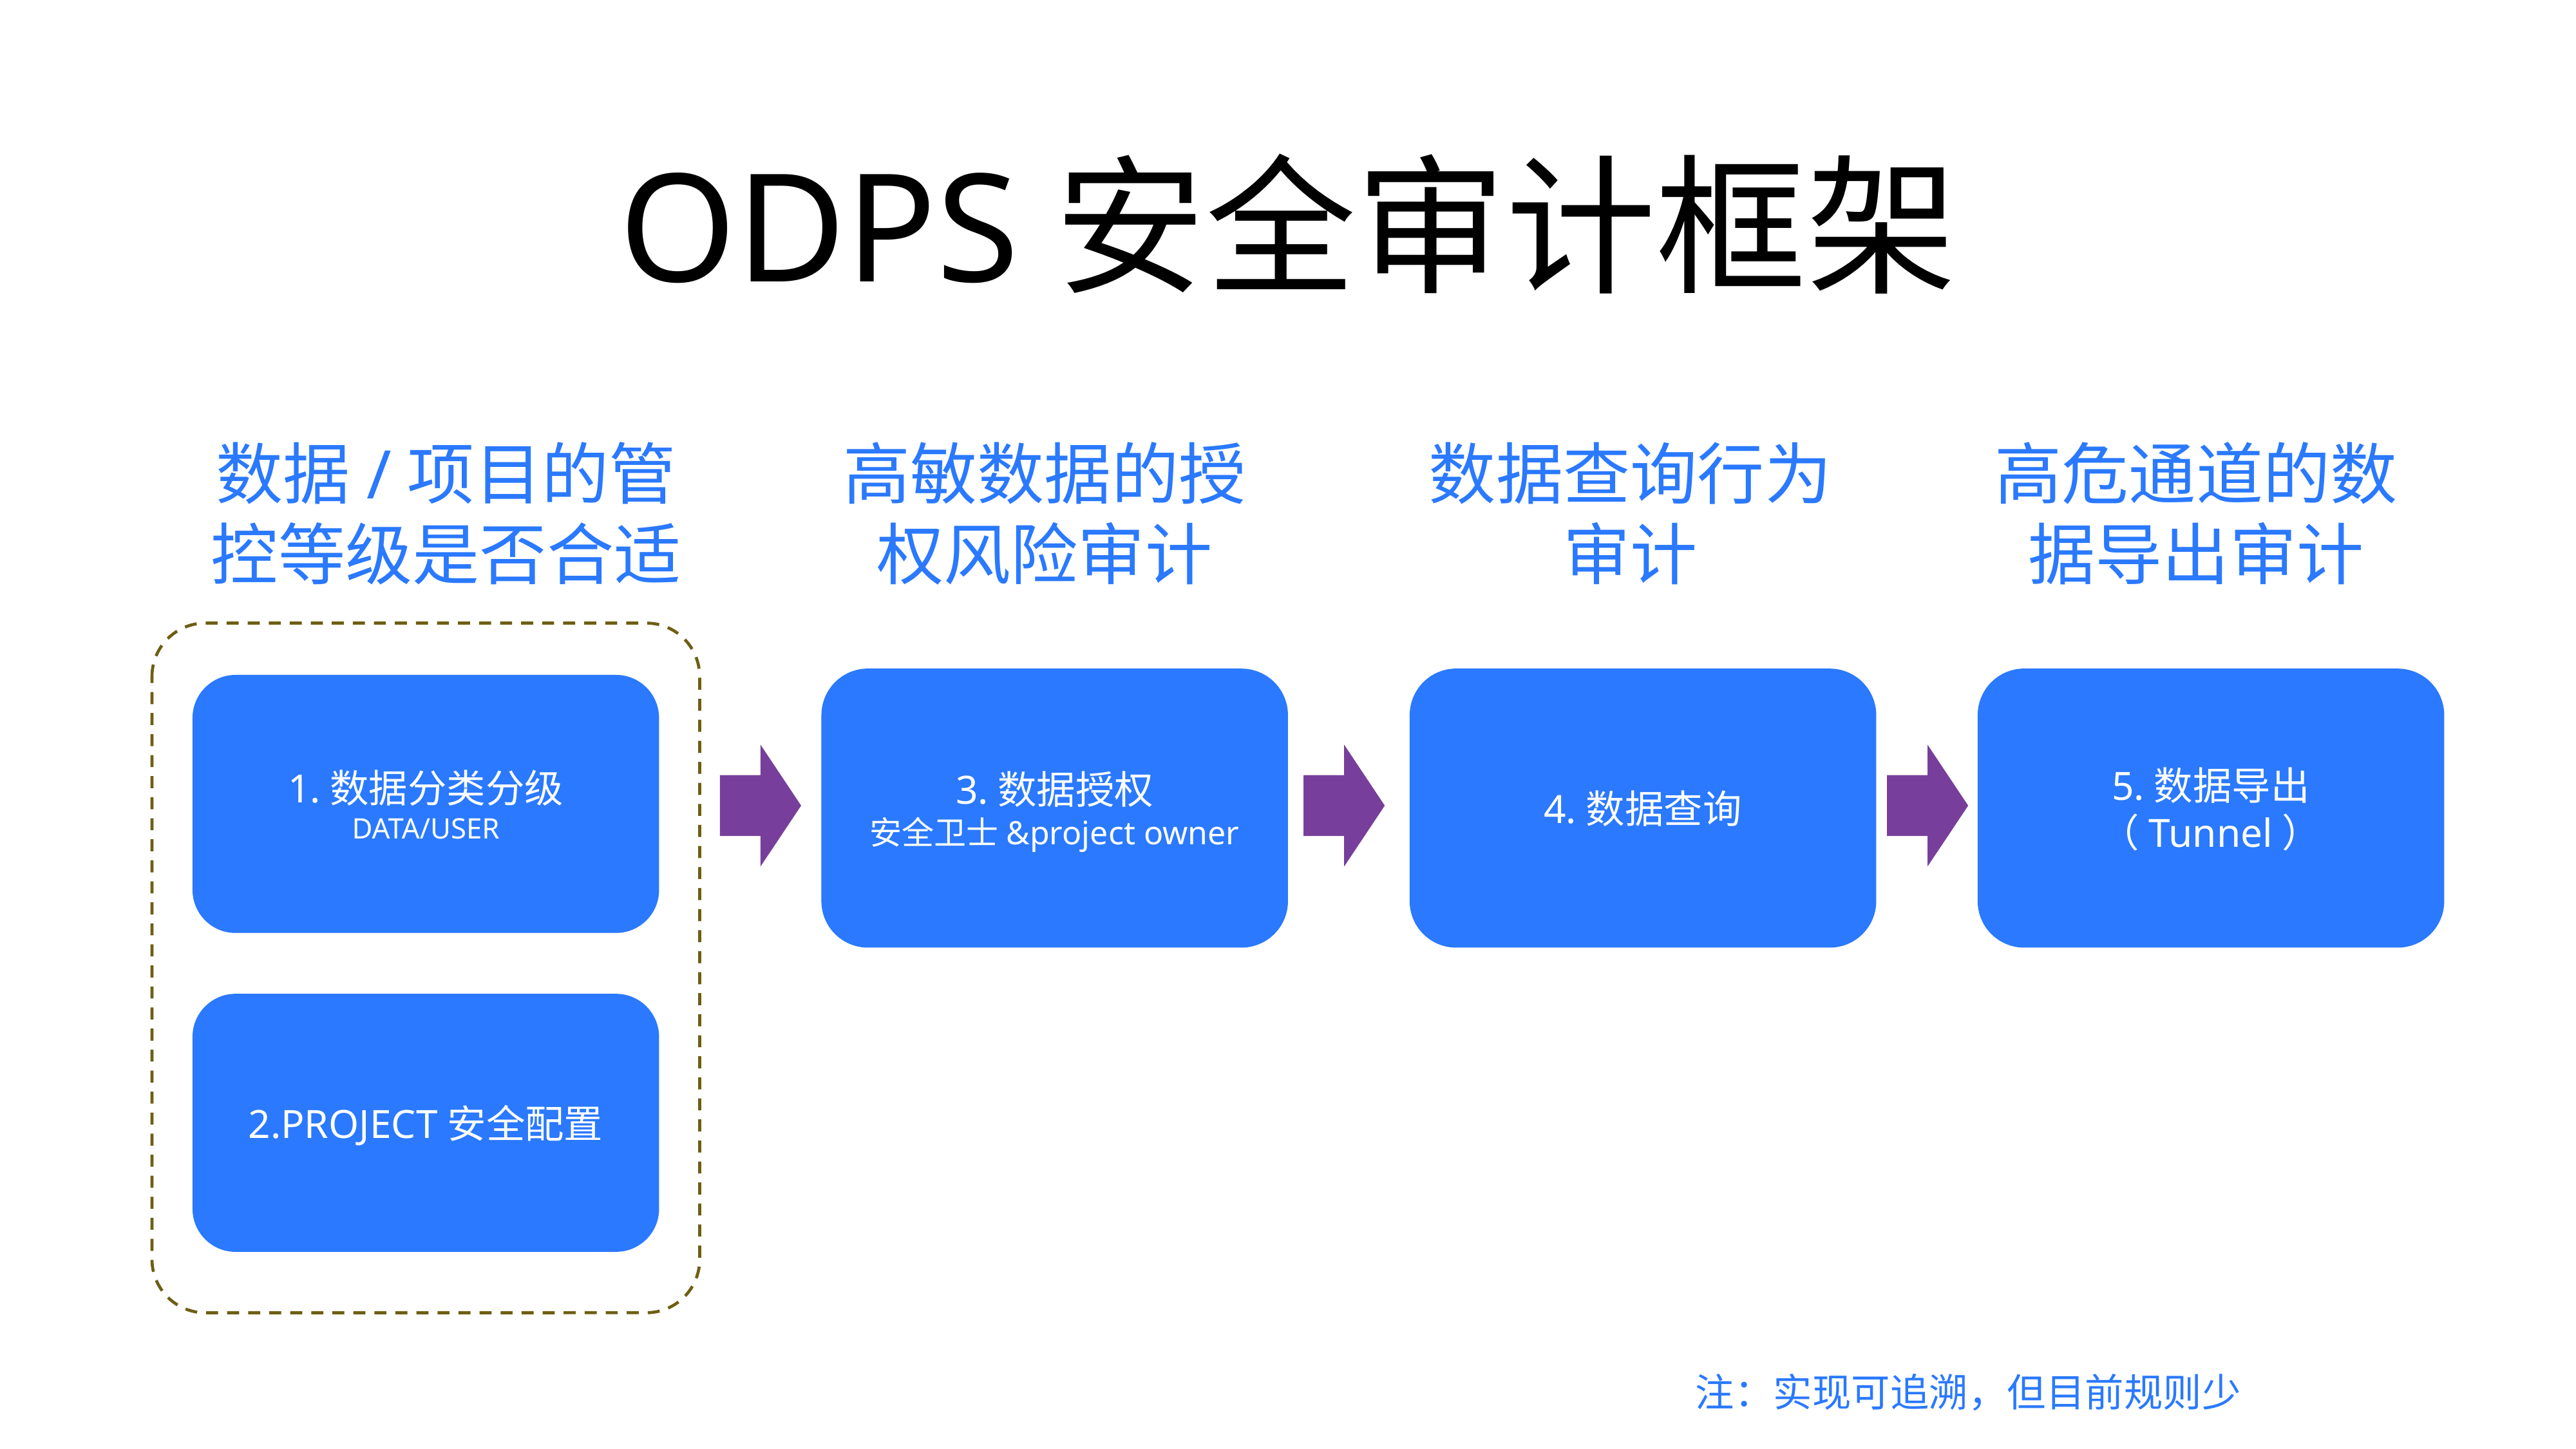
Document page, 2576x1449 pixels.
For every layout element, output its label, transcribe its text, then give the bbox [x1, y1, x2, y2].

text_box [151, 623, 700, 1313]
text_box [719, 744, 801, 867]
text_box 注：实现可追溯，但目前规则少 [1450, 1356, 2486, 1426]
text_box 高危通道的数据导出审计 [1968, 420, 2424, 604]
text_box 高敏数据的授权风险审计 [800, 420, 1288, 604]
text_box 3.数据授权 安全卫士&project owner [821, 668, 1288, 948]
text_box 数据/项目的管控等级是否合适 [172, 420, 720, 604]
text_box 数据查询行为审计 [1385, 420, 1877, 604]
text_box [1303, 744, 1385, 867]
text_box 4.数据查询 [1409, 668, 1877, 948]
title ODPS安全审计框架 [178, 100, 2398, 343]
text_box [1887, 744, 1969, 867]
text_box 5.数据导出 （Tunnel） [1977, 668, 2445, 948]
